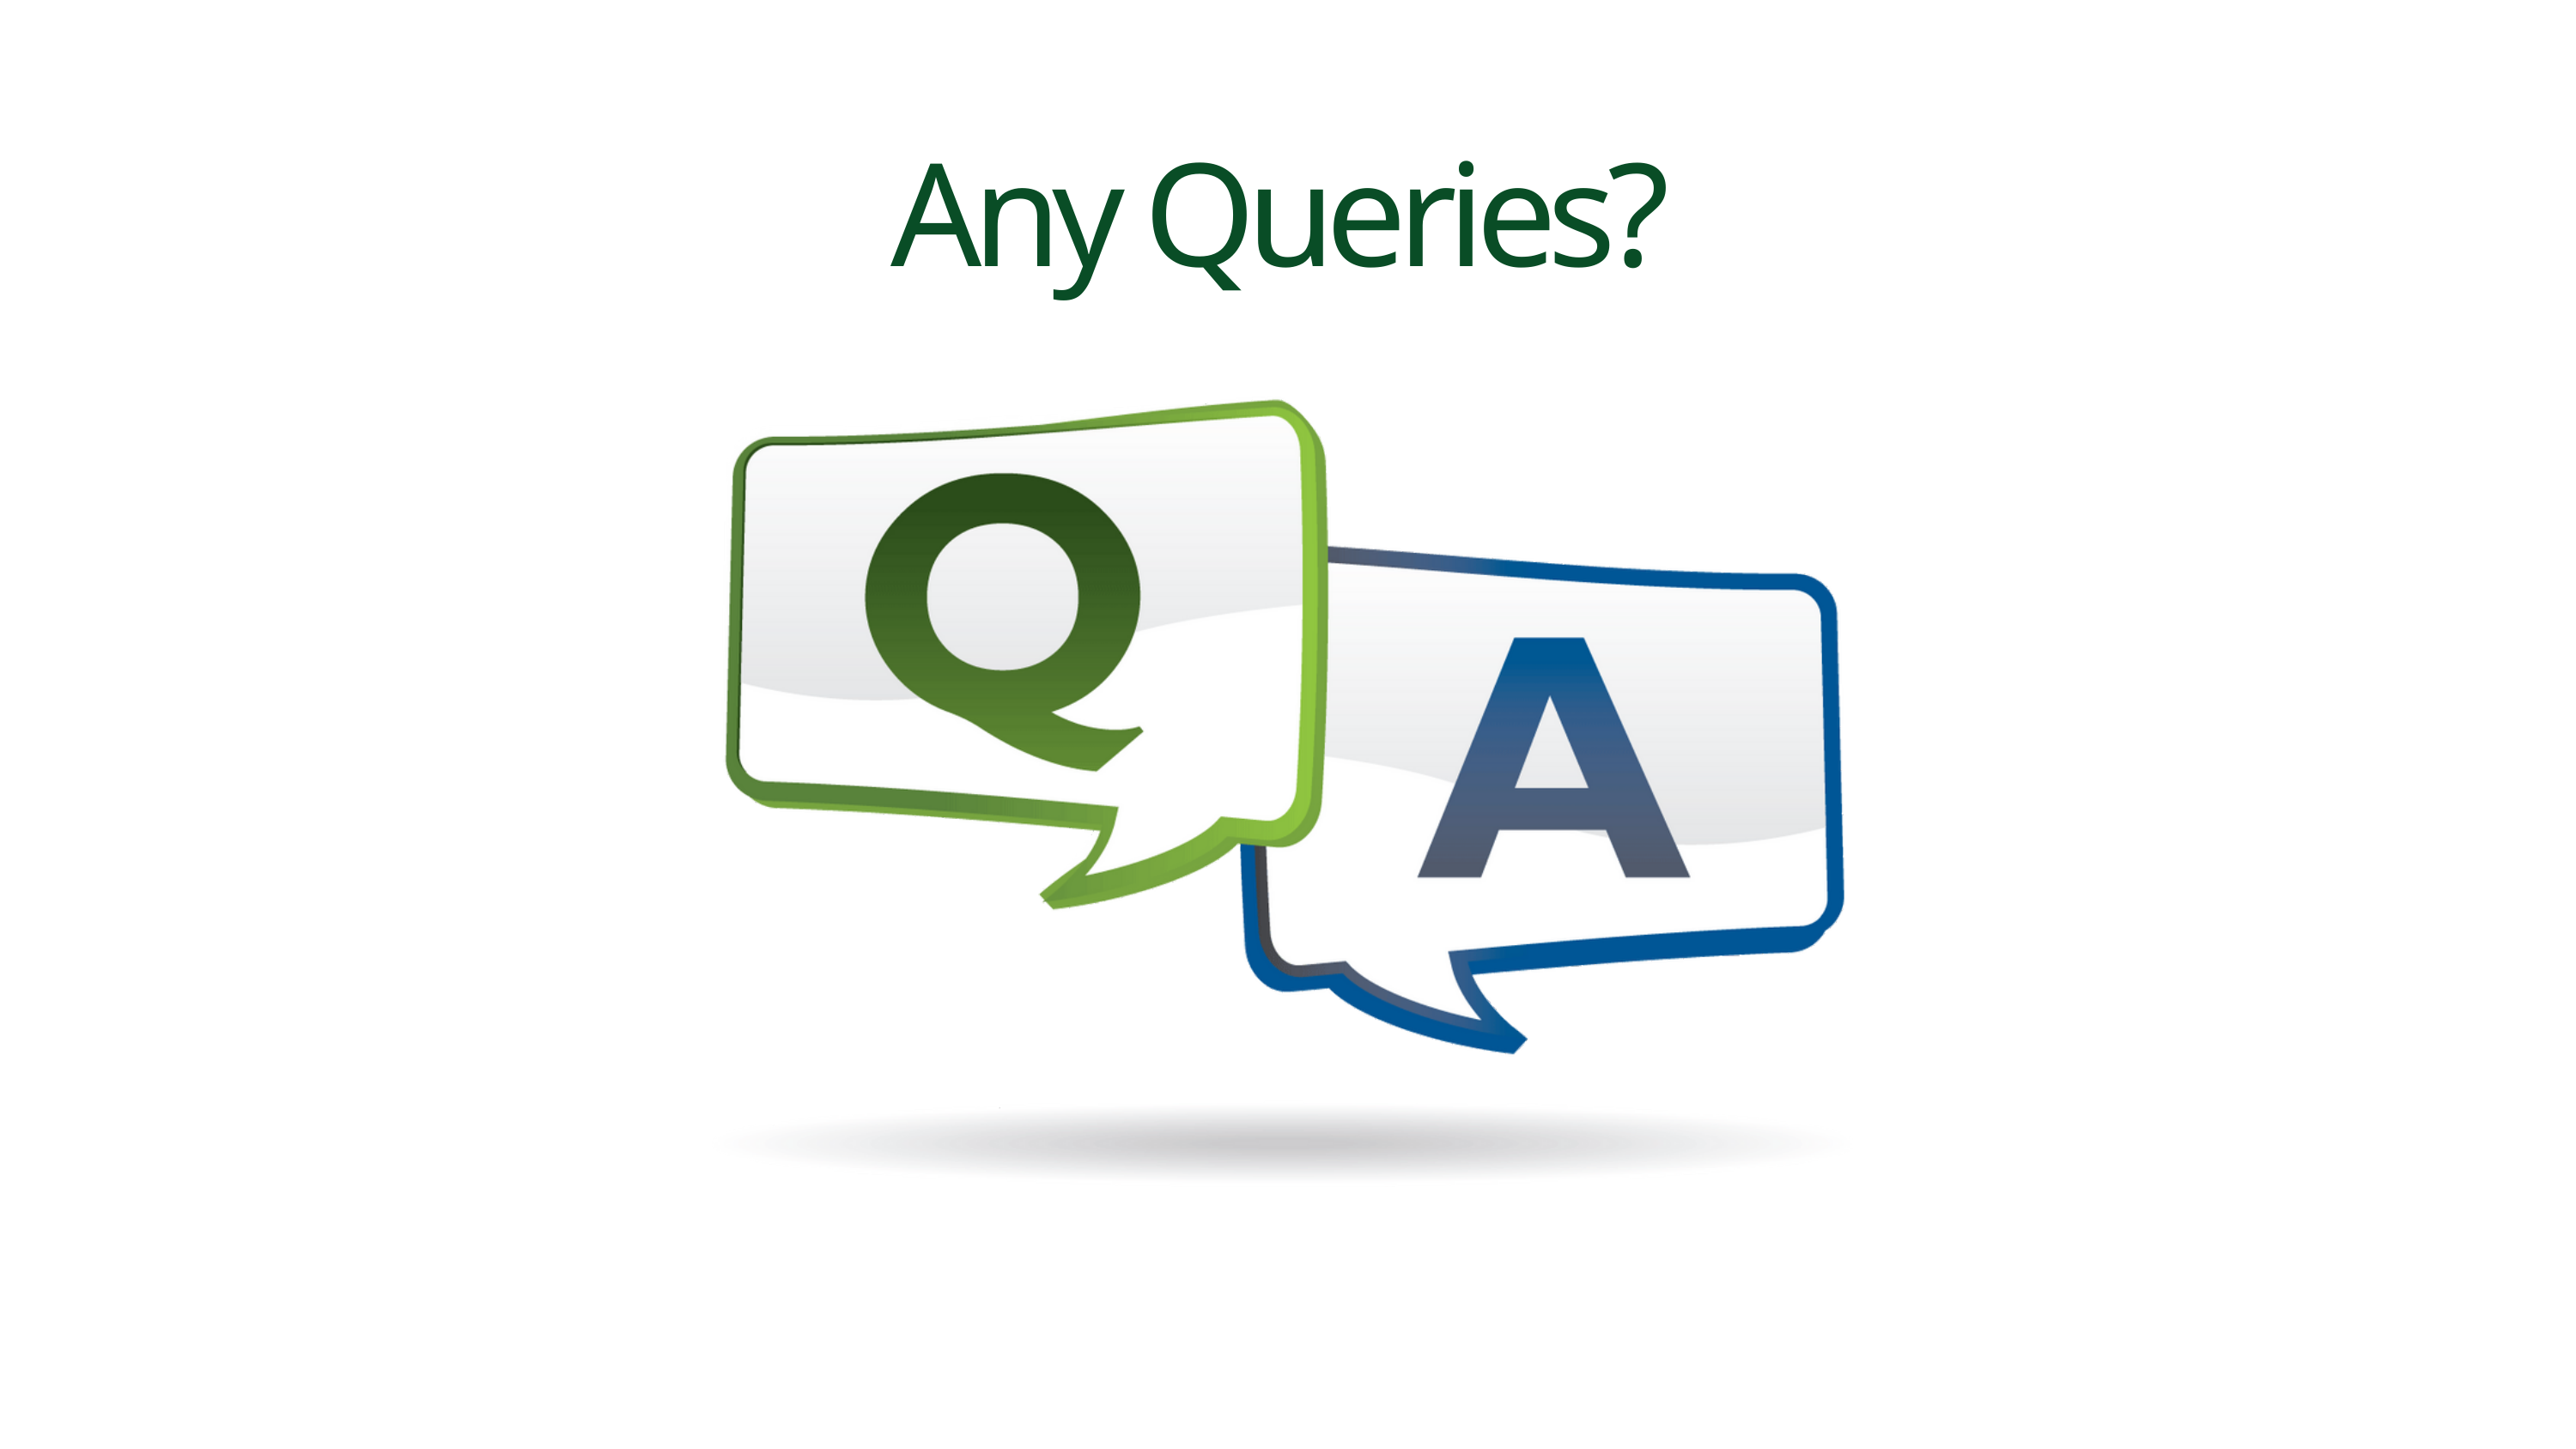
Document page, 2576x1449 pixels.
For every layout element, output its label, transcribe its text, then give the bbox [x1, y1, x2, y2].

text_box Any Queries? [890, 163, 2287, 295]
text_box [680, 341, 1896, 1252]
